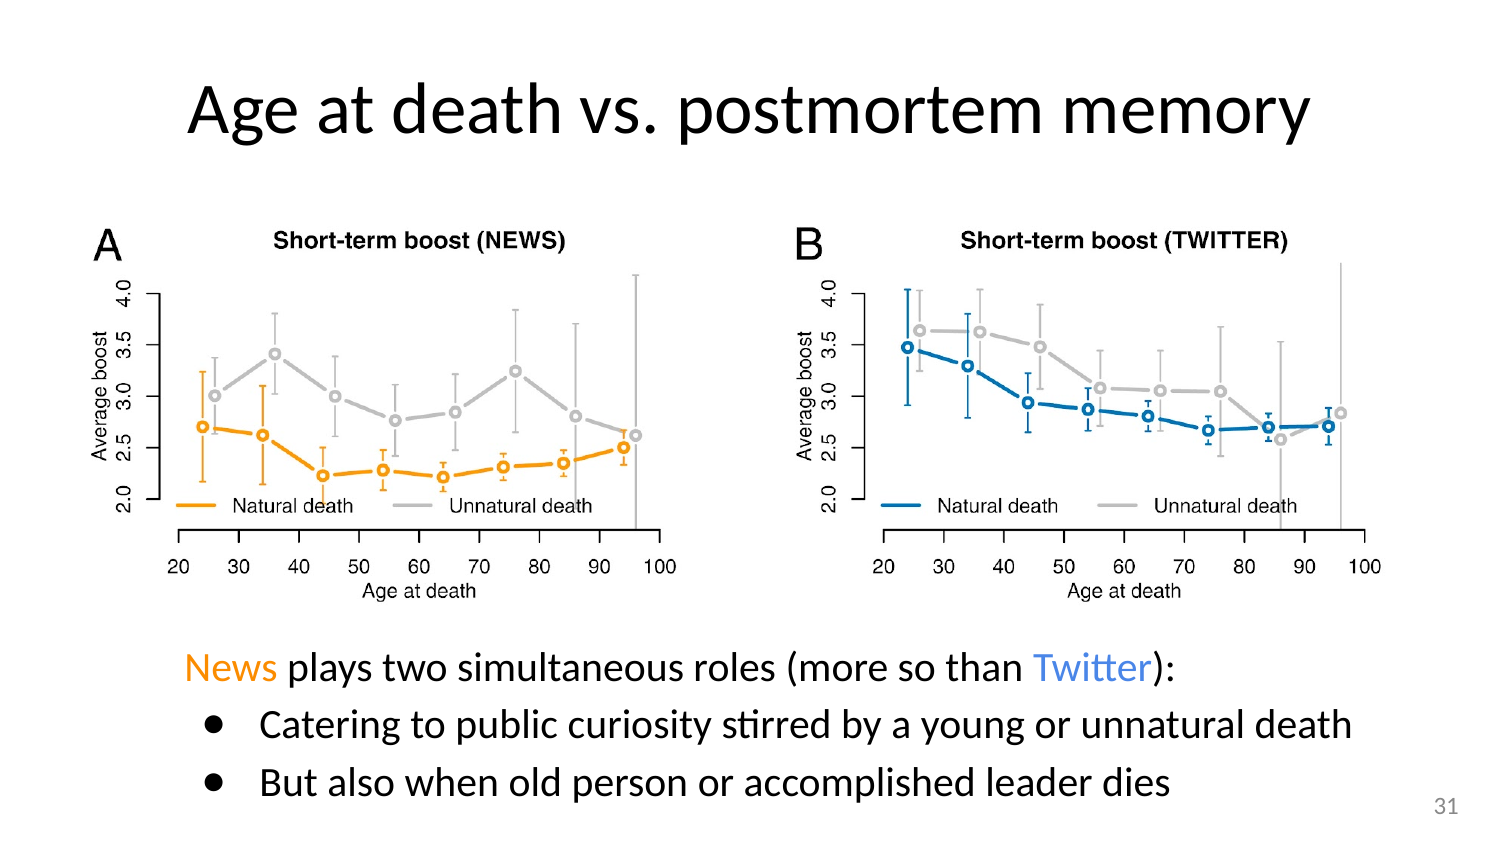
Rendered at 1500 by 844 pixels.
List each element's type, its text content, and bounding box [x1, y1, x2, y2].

slide_number ‹#› [1123, 782, 1474, 827]
picture [90, 225, 695, 629]
list News plays two simultaneous roles (more so than Twitter): Catering to public curiosity stirred by a young or unnatural death But also when old person or accomplished leader dies [169, 617, 1452, 793]
title Age at death vs. postmortem memory [75, 33, 1425, 175]
picture [775, 225, 1396, 629]
